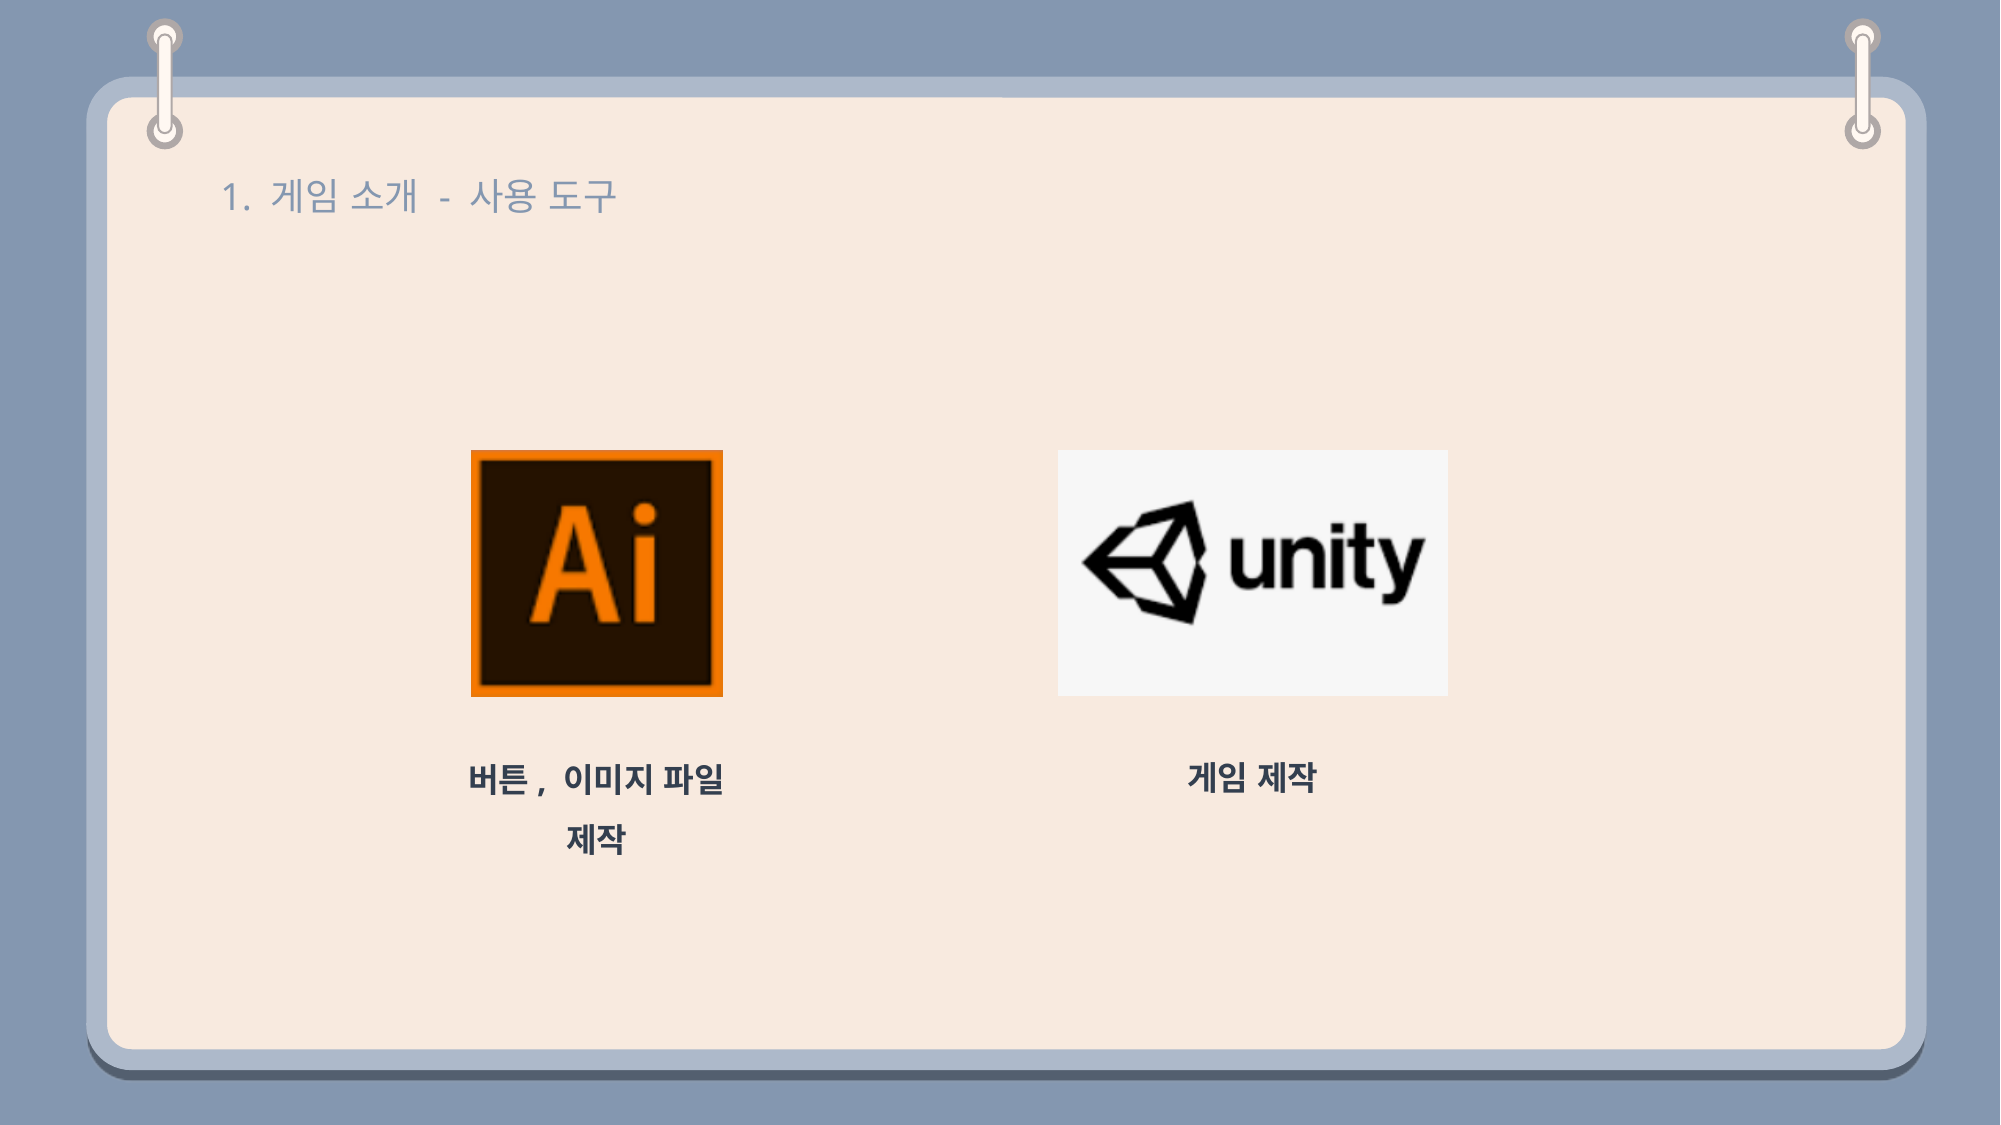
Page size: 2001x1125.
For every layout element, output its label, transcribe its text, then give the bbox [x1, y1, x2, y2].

text_box 버튼, 이미지 파일 제작 [424, 732, 769, 867]
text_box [150, 21, 180, 146]
text_box 1. 게임 소개 - 사용 도구 [205, 165, 633, 226]
text_box [95, 86, 1918, 1061]
picture [471, 450, 723, 697]
picture [1058, 450, 1448, 696]
text_box 게임 제작 [1080, 729, 1426, 805]
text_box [1847, 21, 1878, 146]
